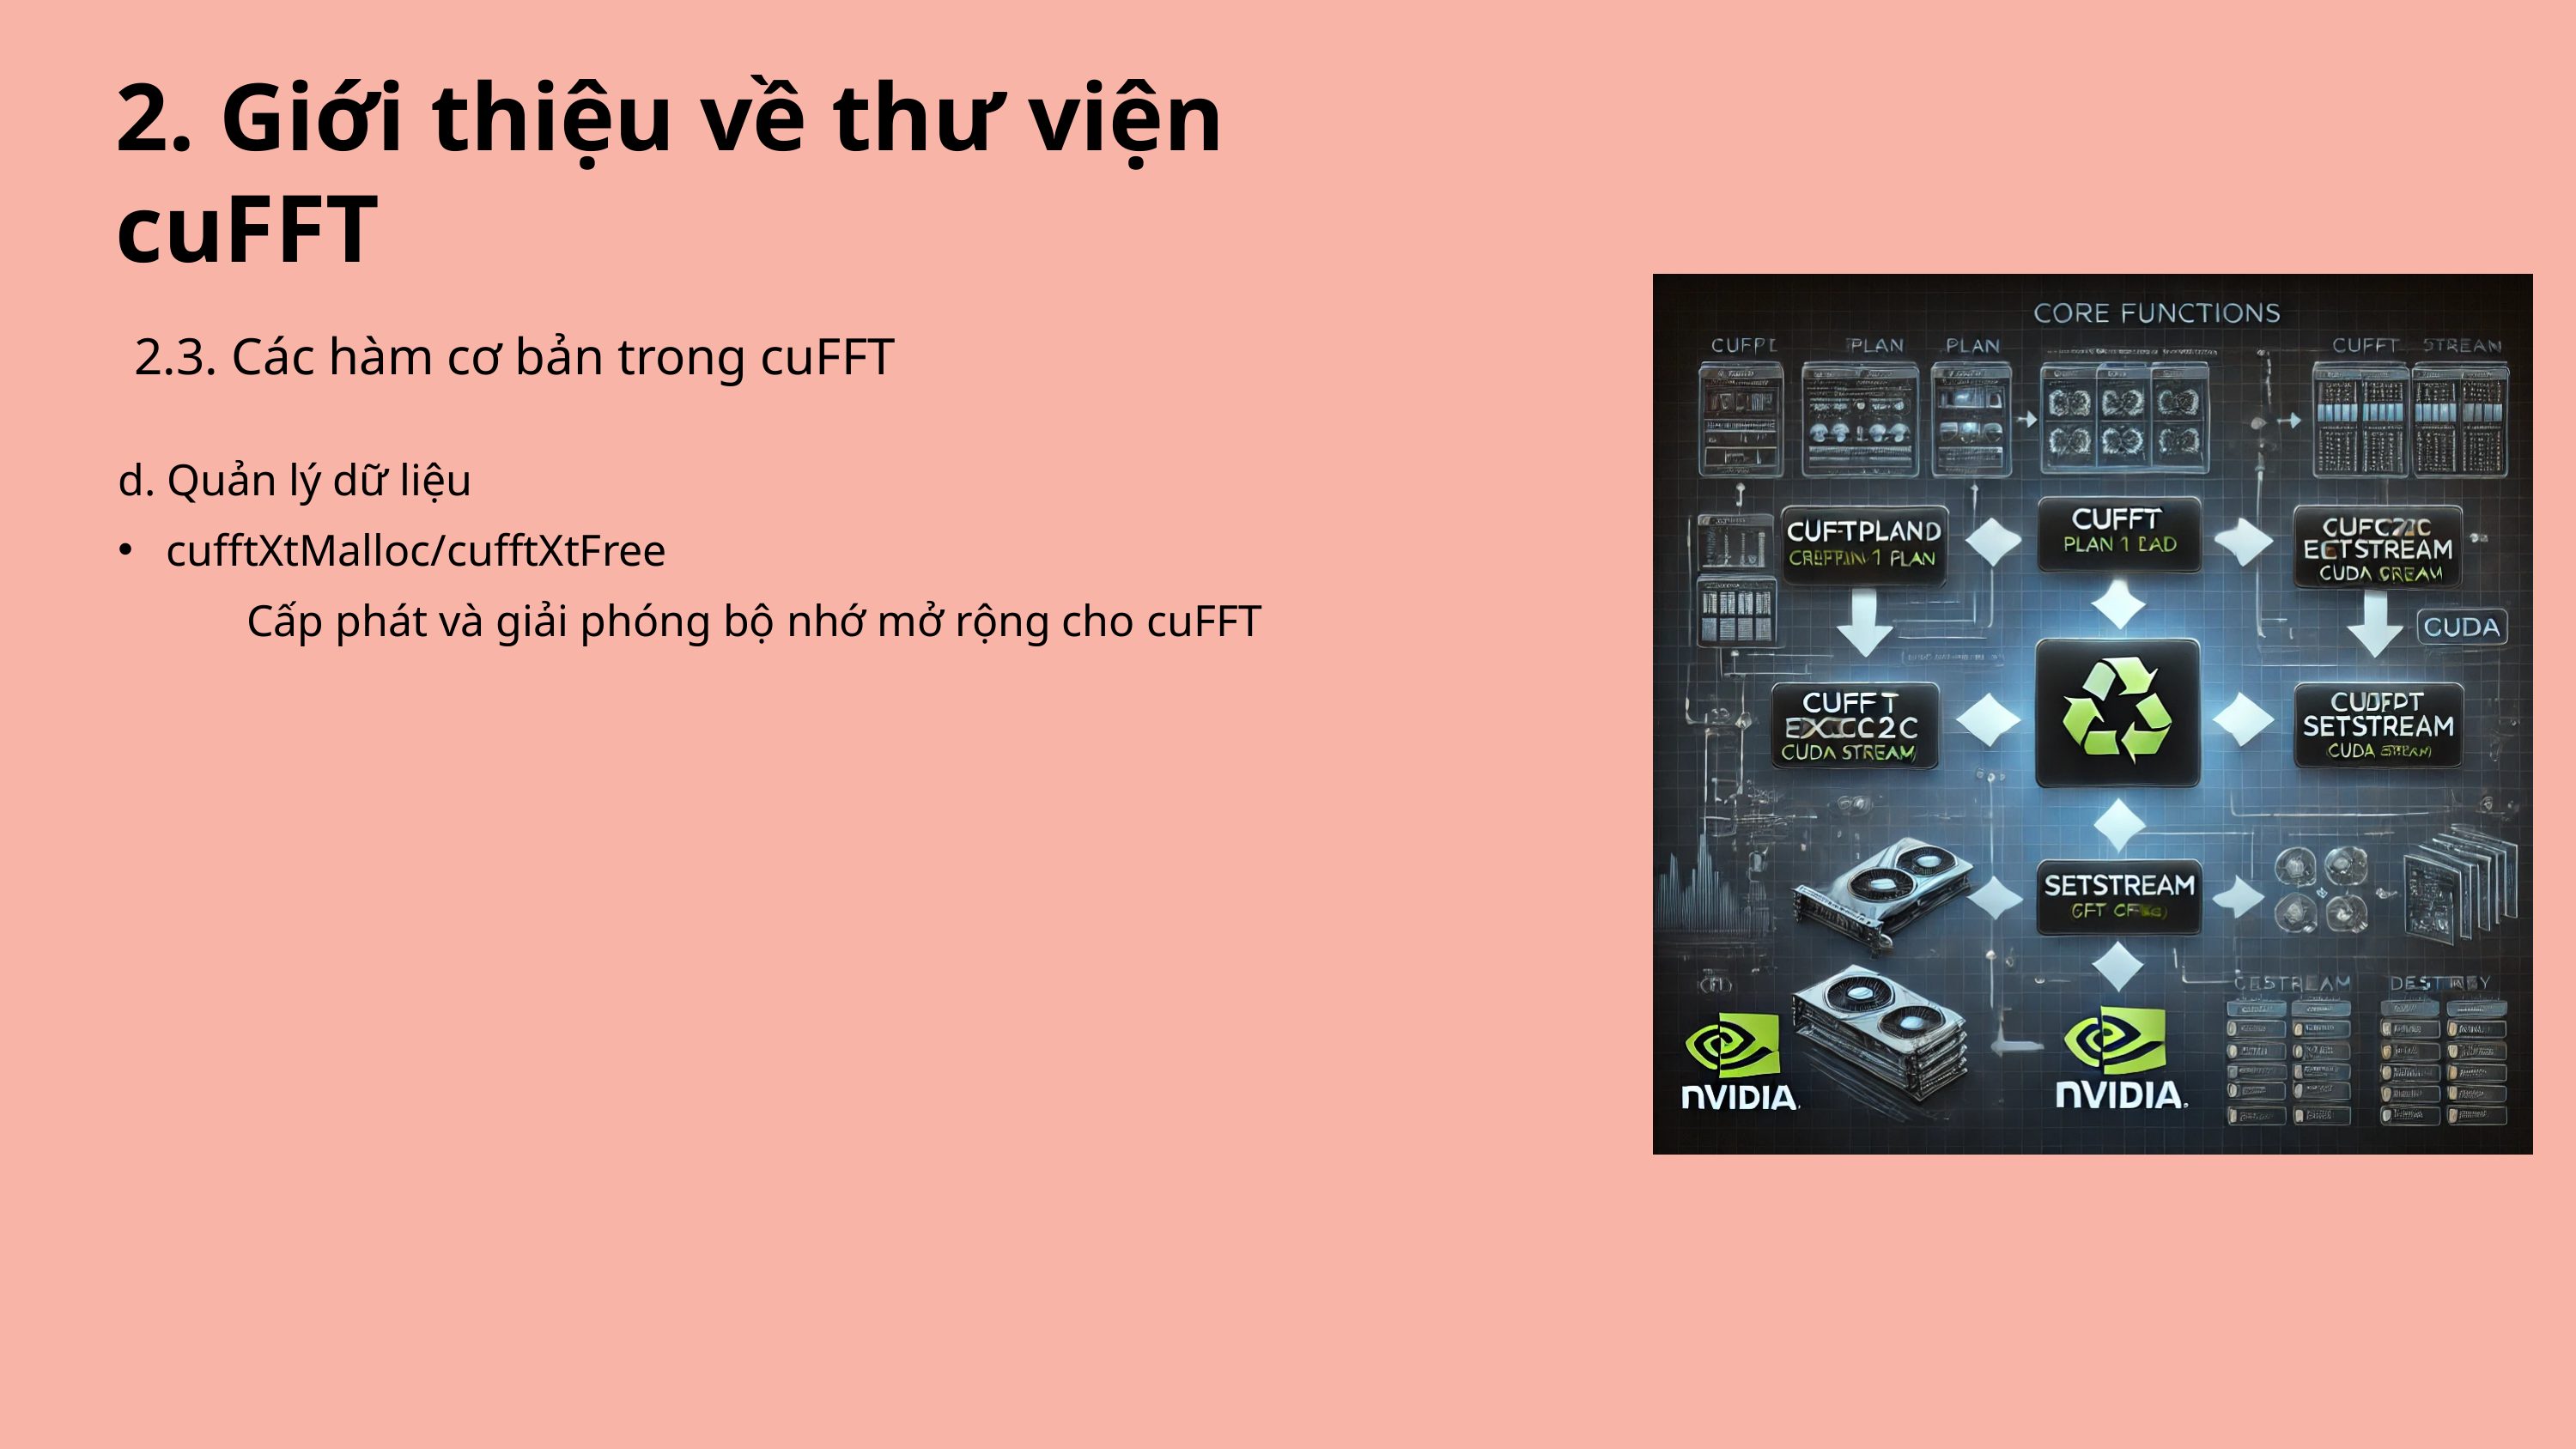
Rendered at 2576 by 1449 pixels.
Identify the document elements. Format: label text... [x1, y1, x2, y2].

text_box 2.3. Các hàm cơ bản trong cuFFT [53, 282, 977, 385]
text_box 2. Giới thiệu về thư viện cuFFT [36, 58, 1413, 282]
picture [1652, 274, 2534, 1155]
text_box d. Quản lý dữ liệu cufftXtMalloc/cufftXtFree Cấp phát và giải phóng bộ nhớ mở rộng cho cuFFT [118, 434, 1643, 646]
